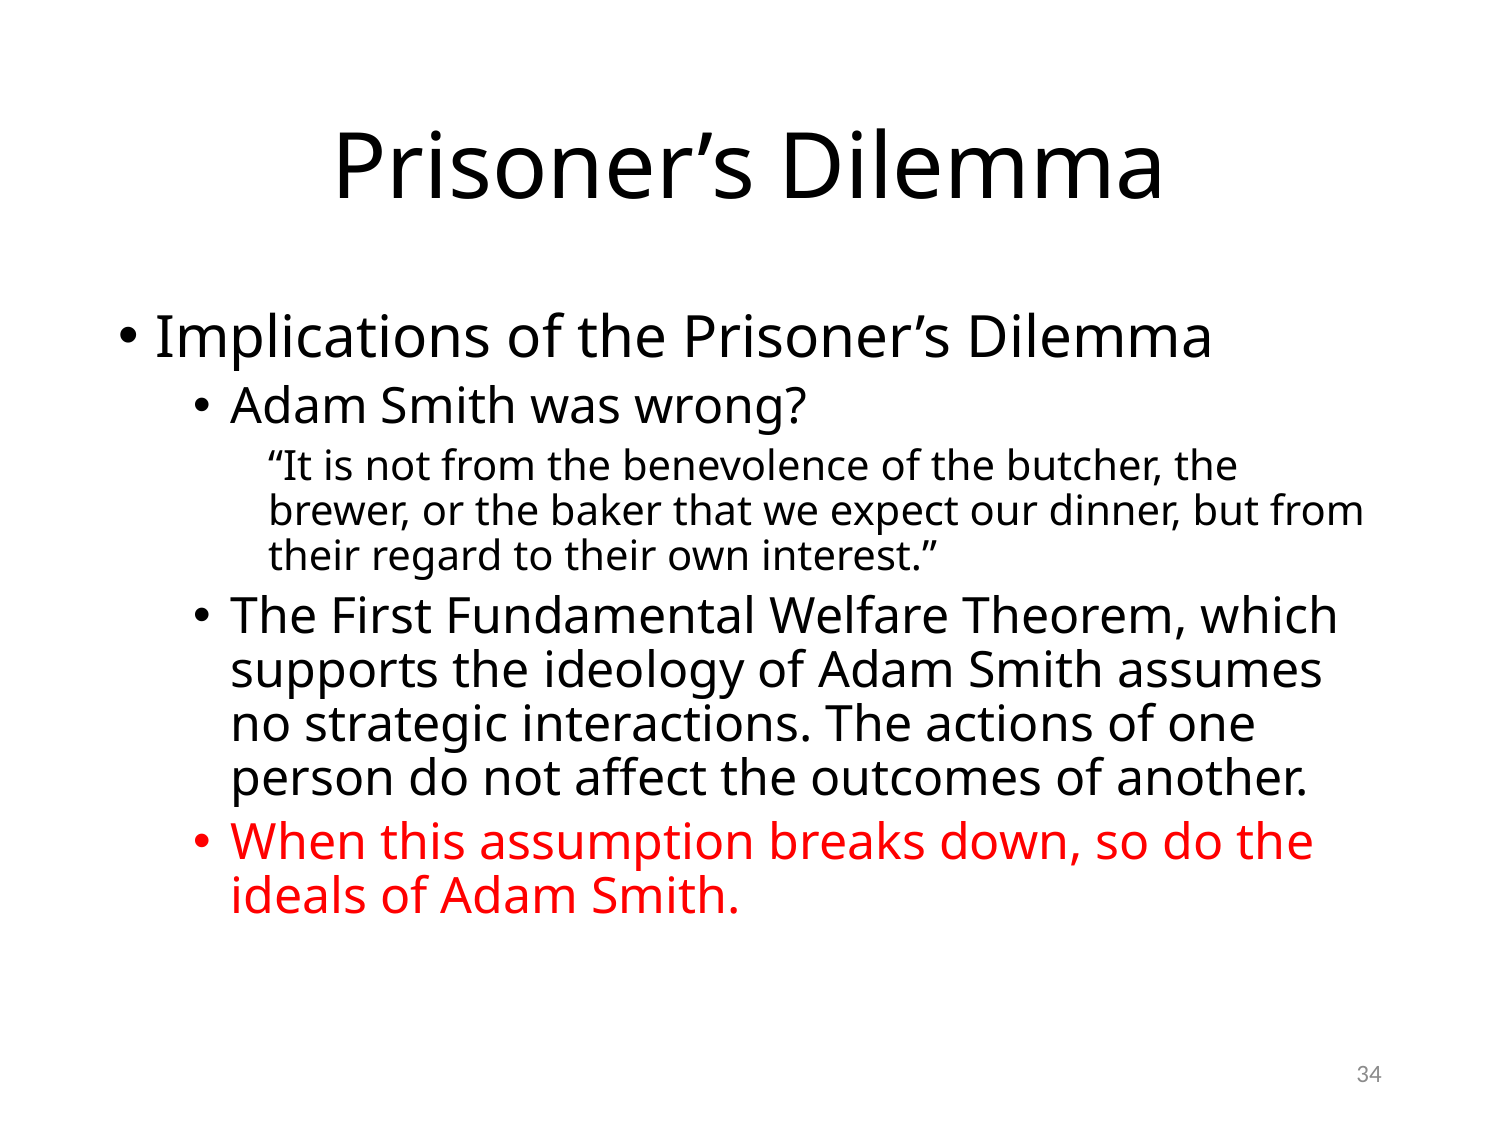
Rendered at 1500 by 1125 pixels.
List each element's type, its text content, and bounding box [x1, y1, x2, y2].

slide_number 34 [1059, 1042, 1397, 1103]
title Prisoner’s Dilemma [103, 59, 1397, 278]
list Implications of the Prisoner’s Dilemma Adam Smith was wrong? “It is not from the benevolence of the butcher, the brewer, or the baker that we expect our dinner, but from their regard to their own interest.” The First Fundamental Welfare Theorem, which supports the ideology of Adam Smith assumes no strategic interactions. The actions of one person do not affect the outcomes of another. When this assumption breaks down, so do the ideals of Adam Smith. [103, 299, 1397, 1014]
